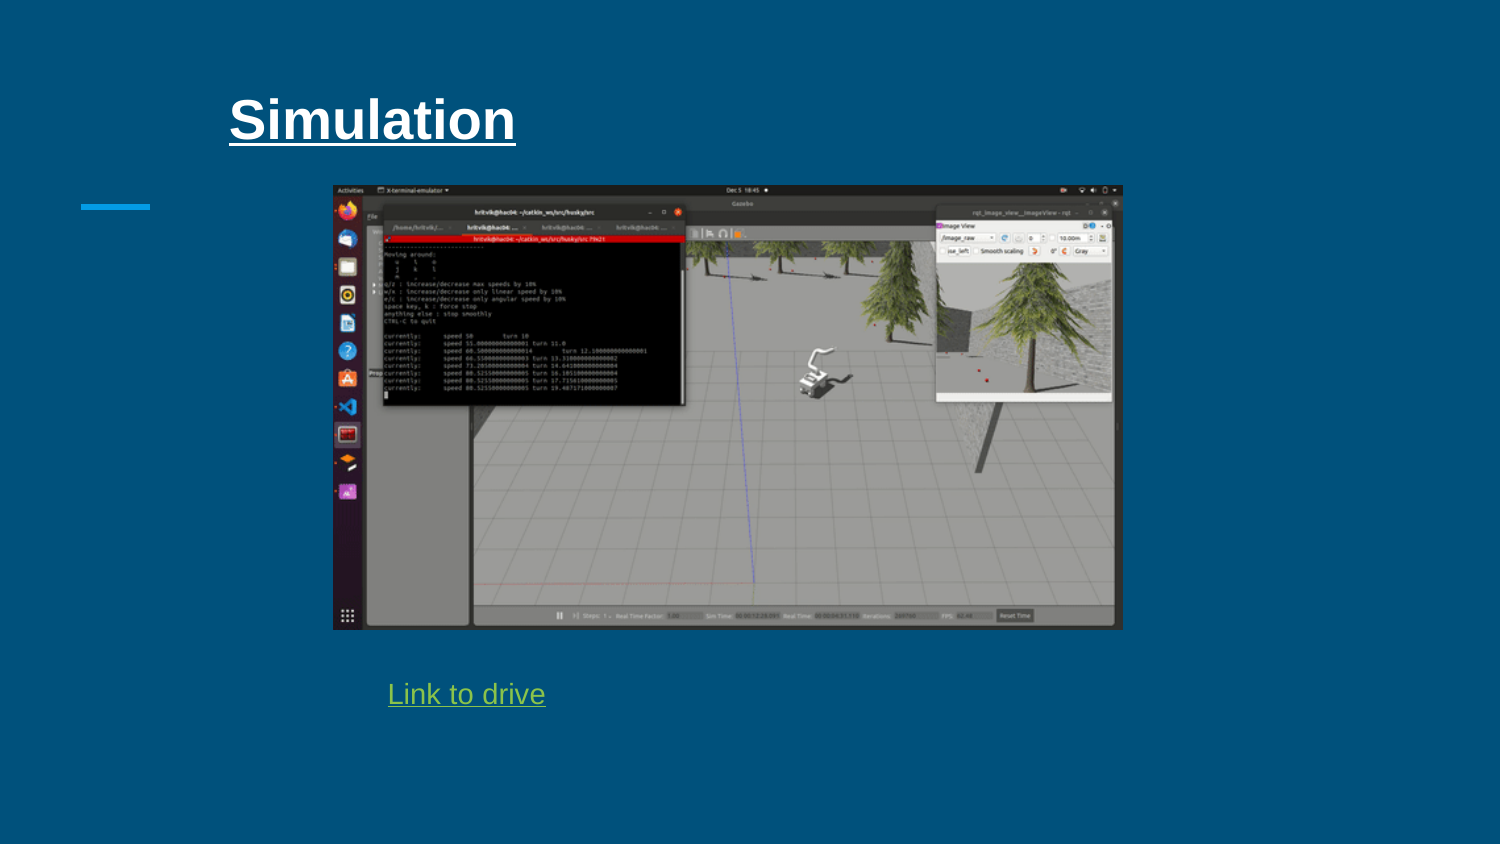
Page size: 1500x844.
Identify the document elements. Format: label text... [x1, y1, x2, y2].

picture [334, 186, 1122, 629]
title Simulation [213, 98, 1368, 166]
text_box Link to drive [372, 660, 865, 725]
